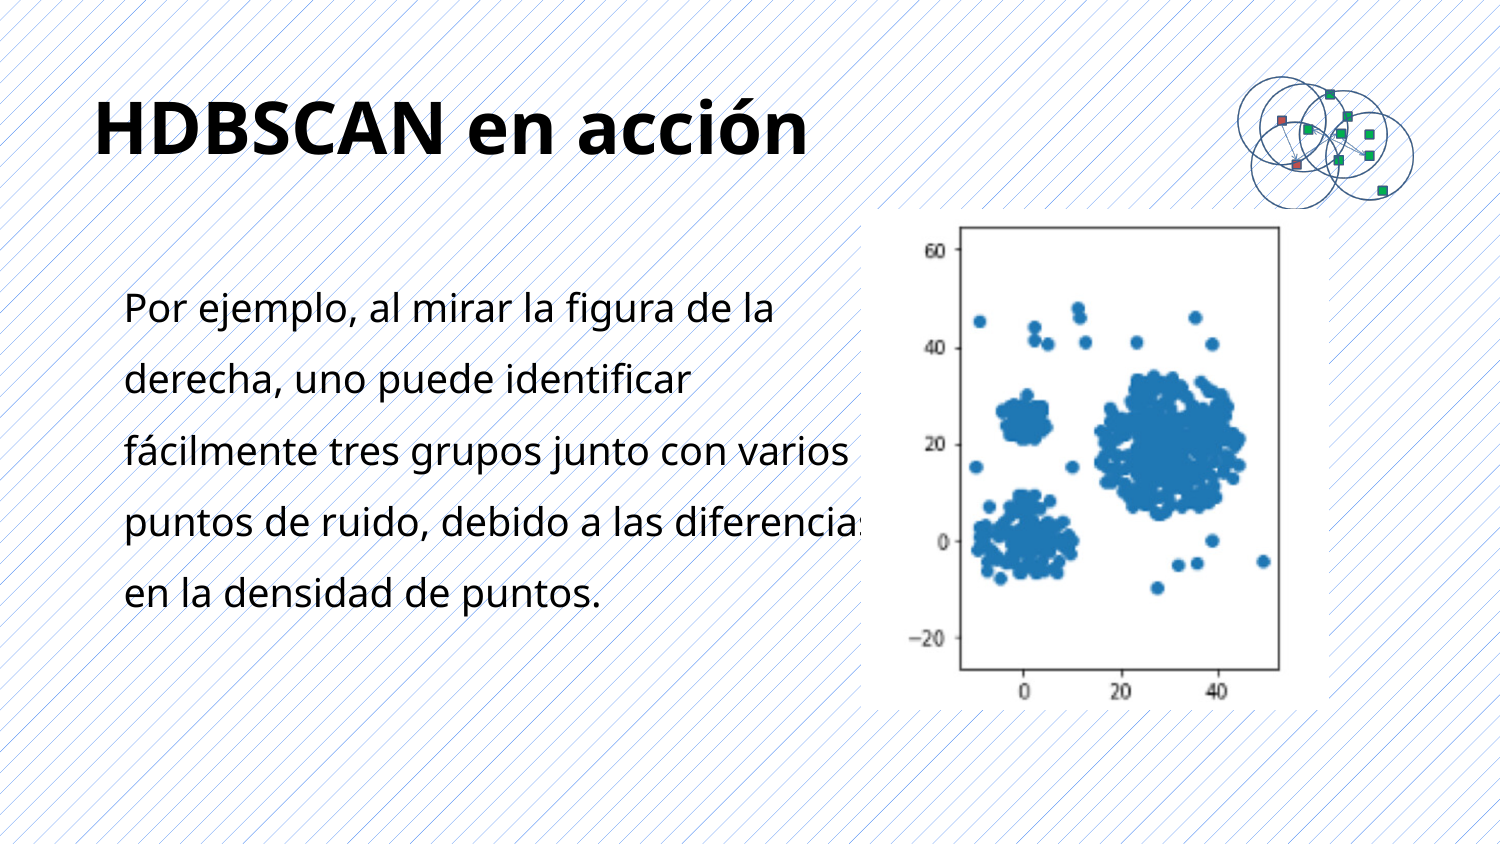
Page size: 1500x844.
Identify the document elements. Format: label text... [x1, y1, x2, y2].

text_box Por ejemplo, al mirar la figura de la derecha, uno puede identificar fácilmente tres grupos junto con varios puntos de ruido, debido a las diferencias en la densidad de puntos. [108, 251, 856, 623]
picture [861, 76, 1414, 710]
text_box HDBSCAN en acción [77, 76, 1236, 186]
text_box [1333, 256, 1414, 323]
